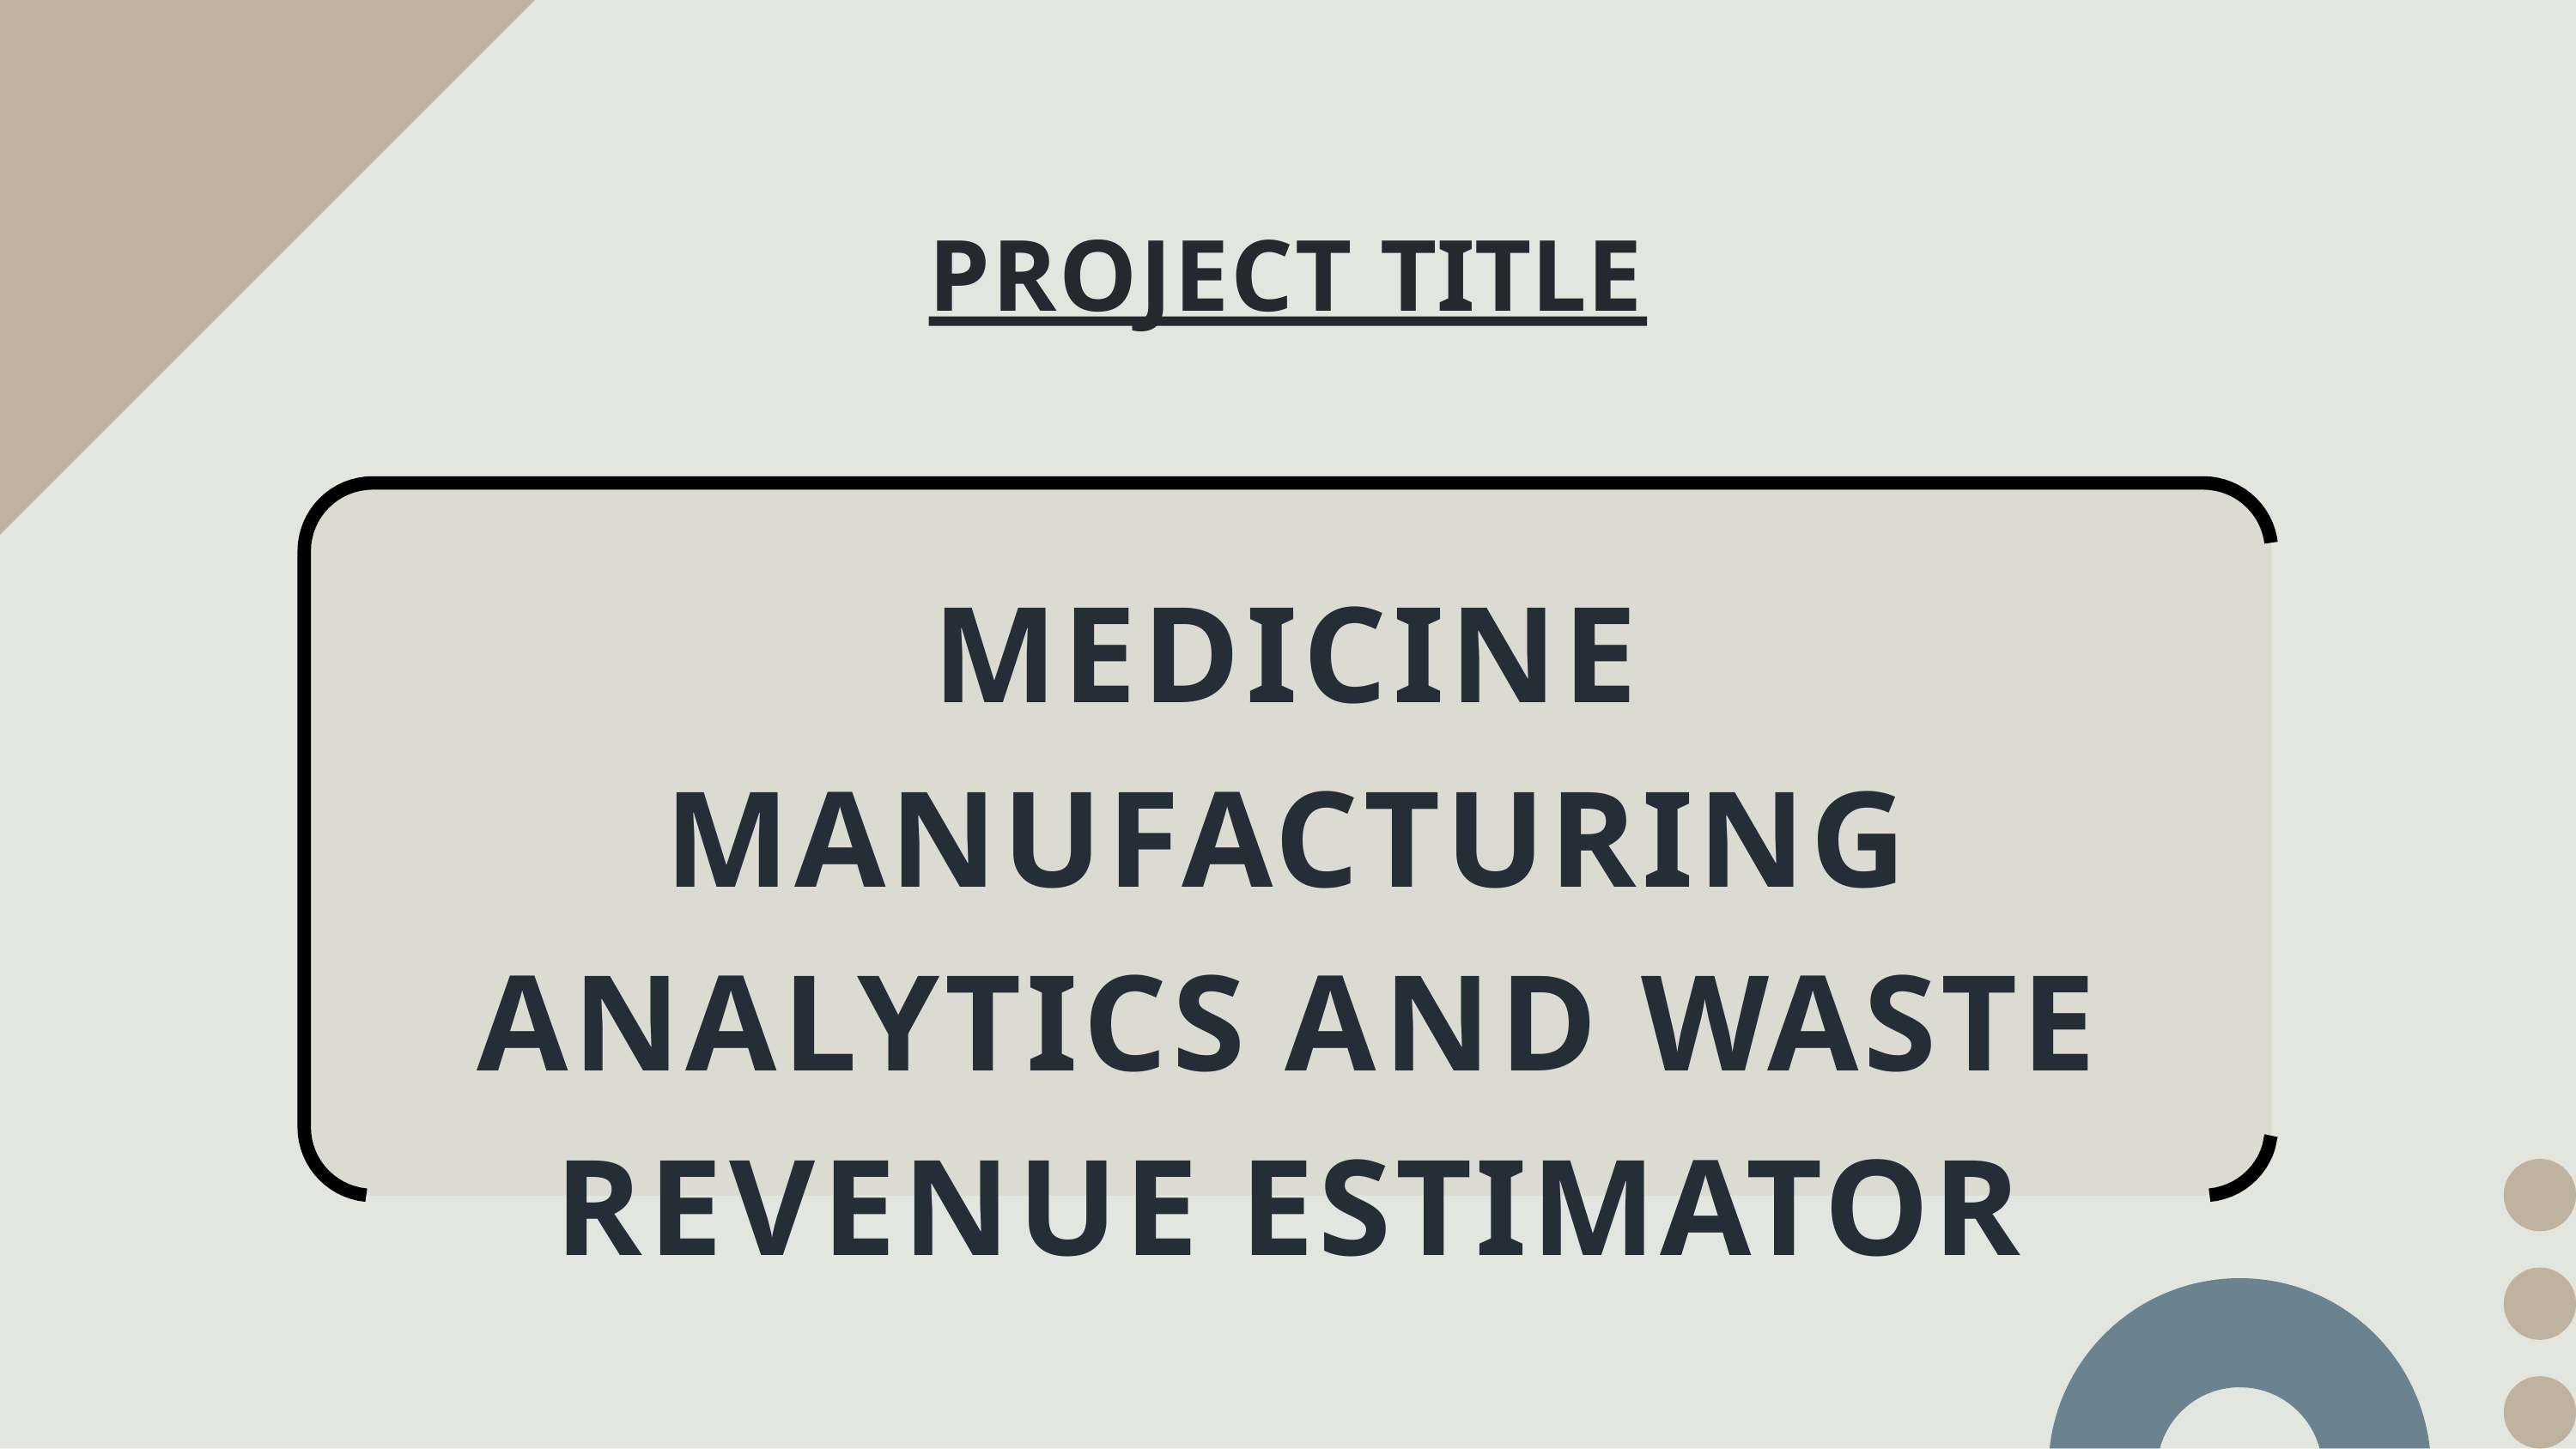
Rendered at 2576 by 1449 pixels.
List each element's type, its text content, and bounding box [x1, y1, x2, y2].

text_box [2049, 1278, 2430, 1449]
text_box MEDICINE MANUFACTURING ANALYTICS AND WASTE REVENUE ESTIMATOR [386, 543, 2190, 1282]
text_box [0, 0, 535, 535]
text_box [2503, 1159, 2576, 1232]
text_box [2503, 1376, 2576, 1449]
title PROJECT TITLE [927, 210, 1649, 455]
text_box [2503, 1267, 2576, 1340]
